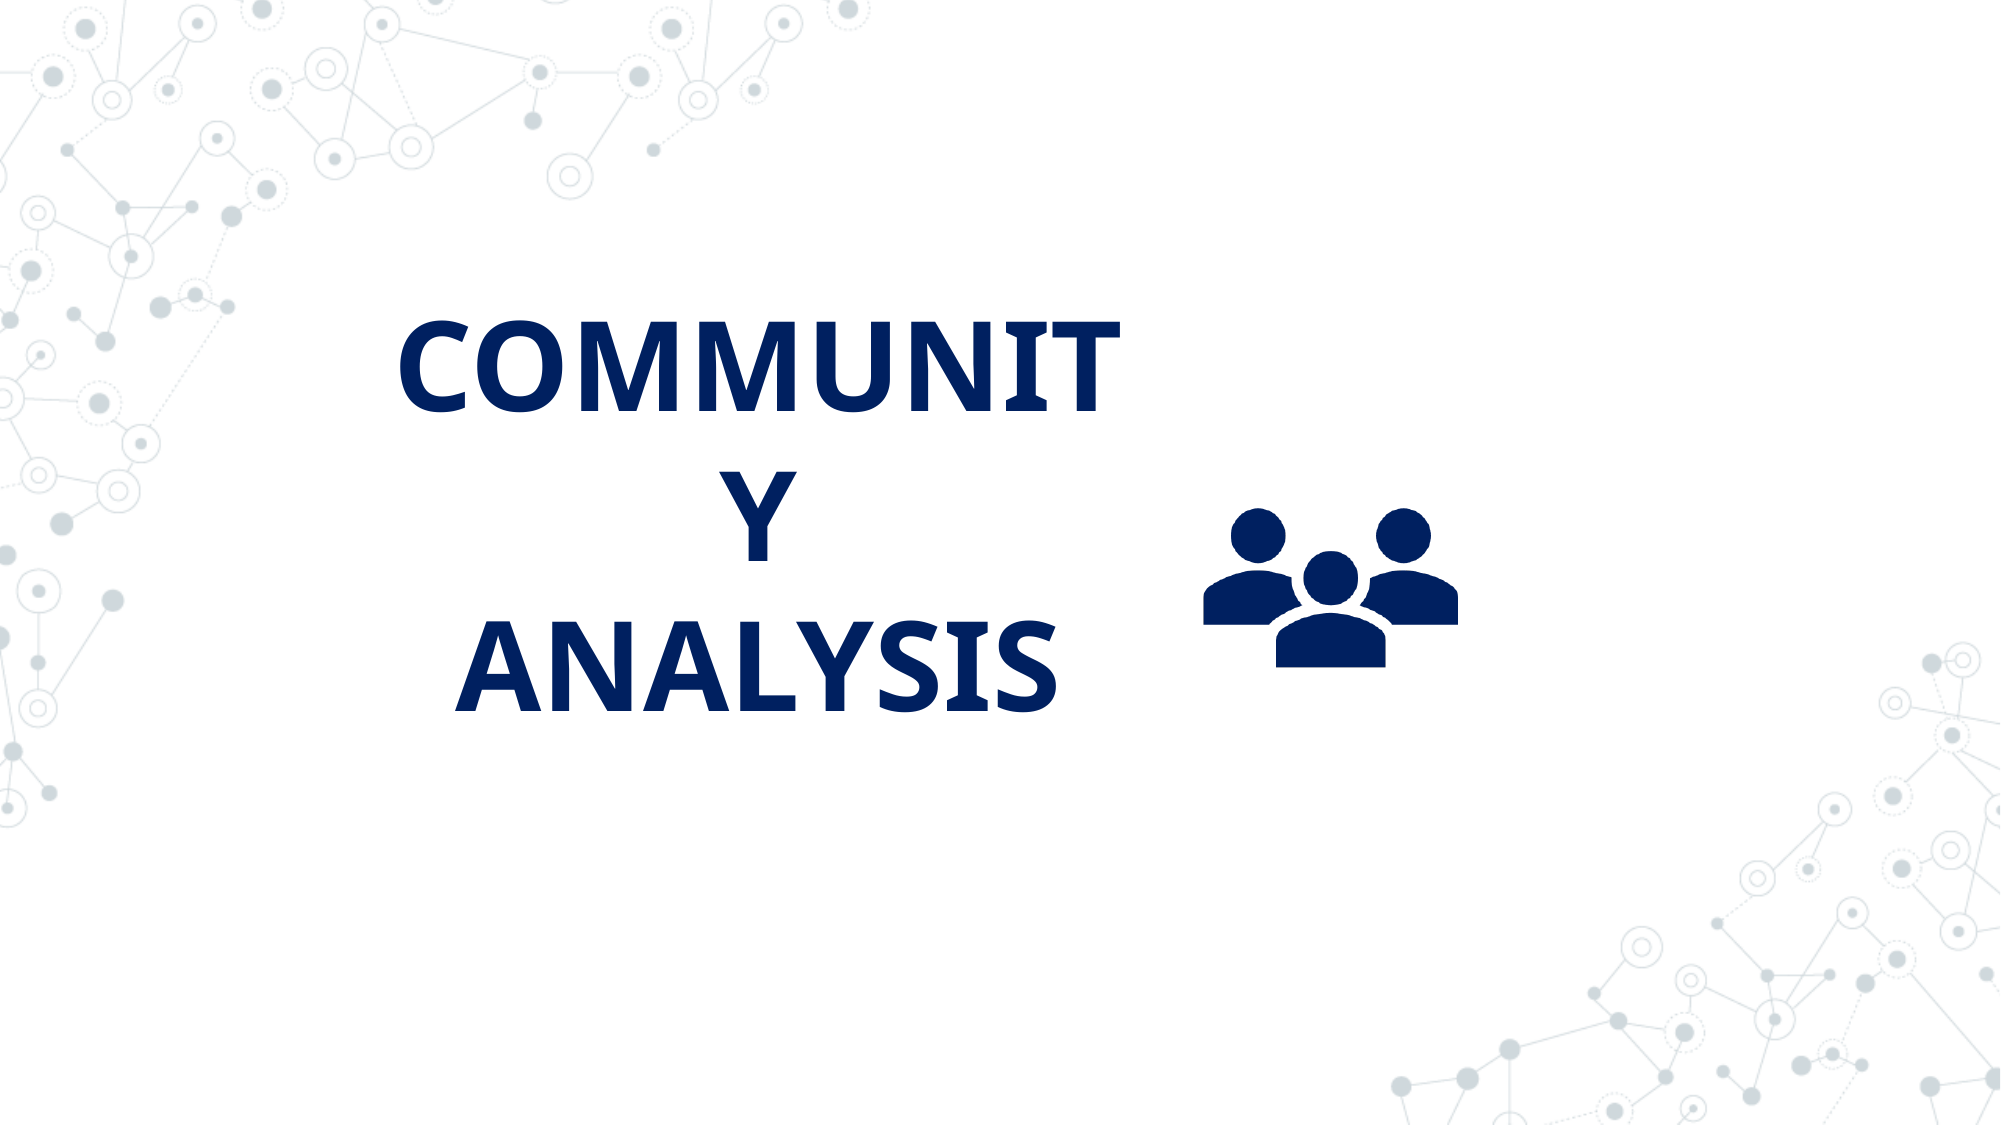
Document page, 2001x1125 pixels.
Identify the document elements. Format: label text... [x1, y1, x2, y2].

text_box COMMUNITY ANALYSIS [372, 373, 1145, 752]
picture [0, 0, 2001, 1125]
